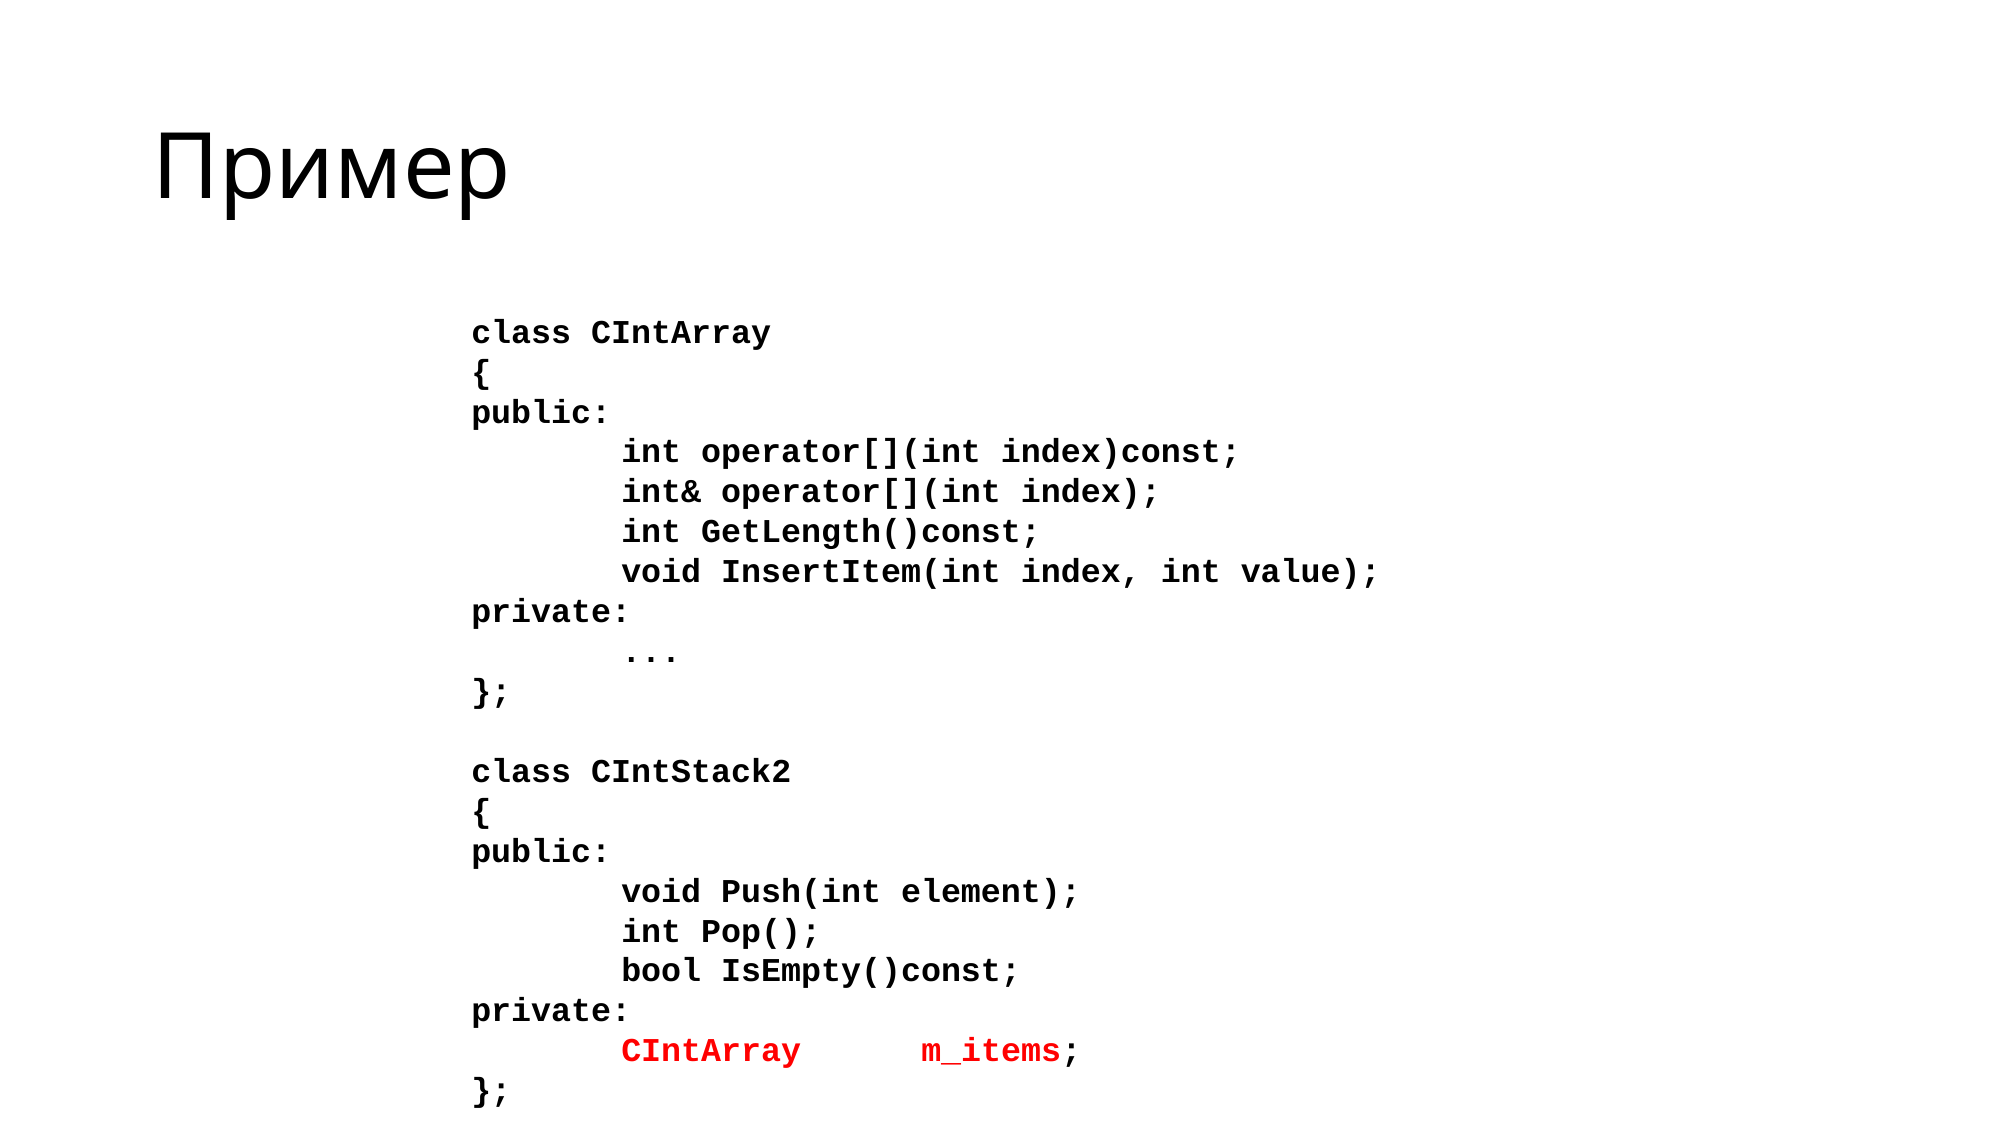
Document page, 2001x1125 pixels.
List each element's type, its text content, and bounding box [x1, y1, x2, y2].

text_box class CIntArray { public: int operator[](int index)const; int& operator[](int index); int GetLength()const; void InsertItem(int index, int value); private: ... }; class CIntStack2 { public: void Push(int element); int Pop(); bool IsEmpty()const; private: CIntArray m_items; }; [456, 302, 1469, 1116]
title Пример [137, 59, 1863, 278]
